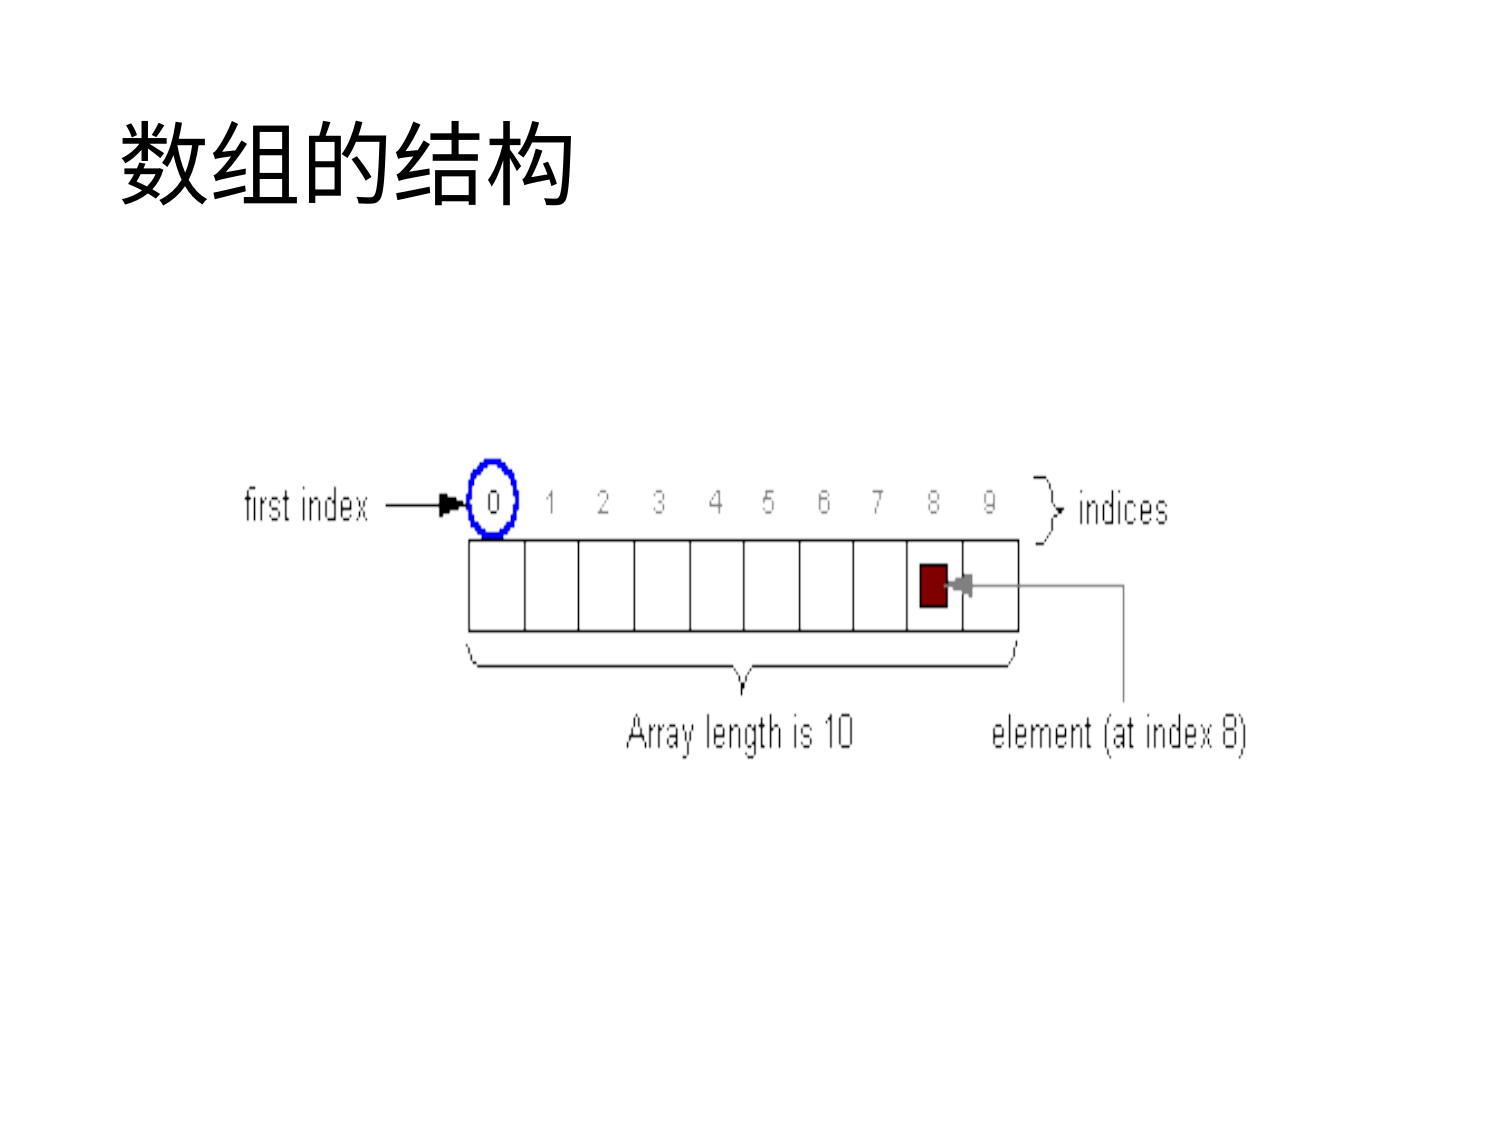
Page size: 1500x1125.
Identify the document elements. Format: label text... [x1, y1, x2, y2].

picture [224, 421, 1275, 879]
title 数组的结构 [103, 59, 1397, 278]
